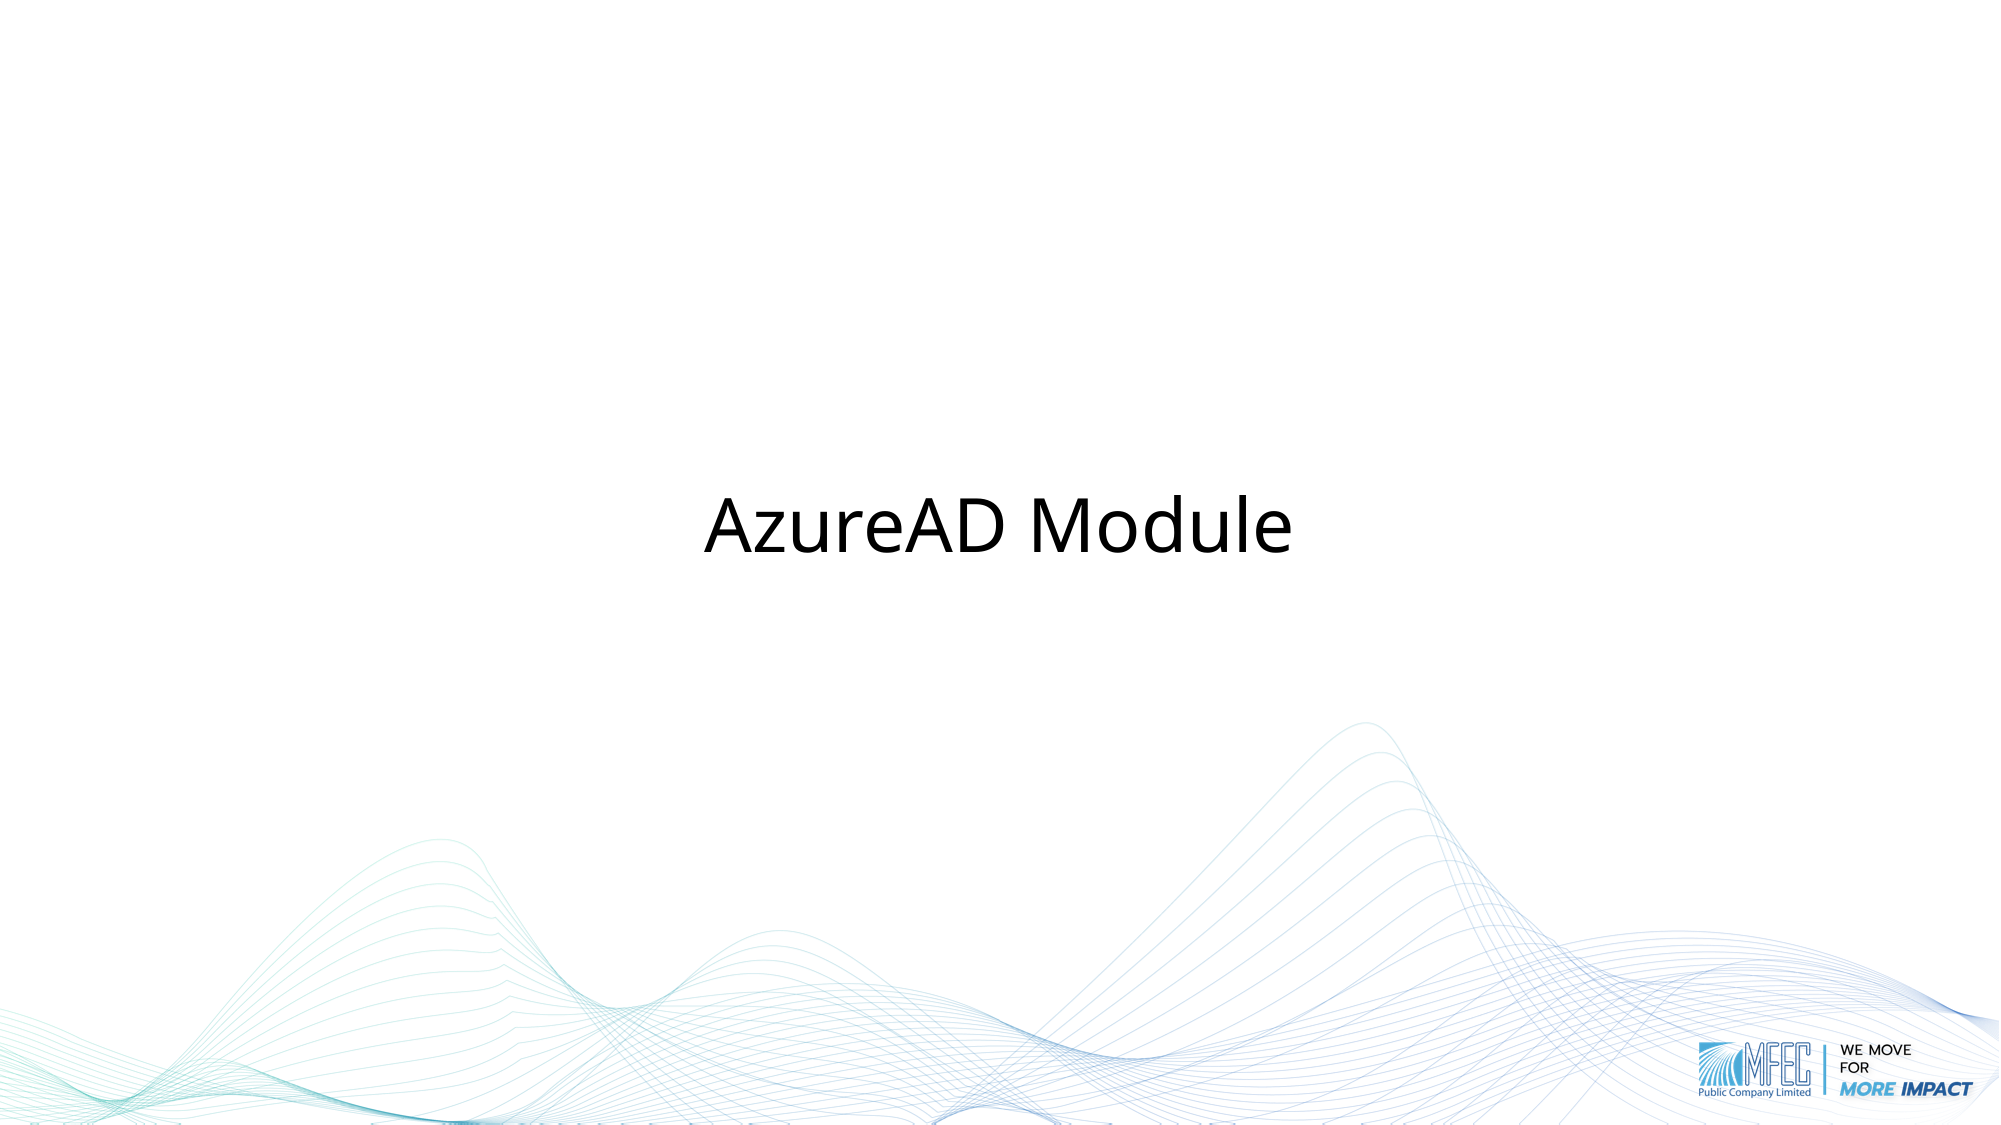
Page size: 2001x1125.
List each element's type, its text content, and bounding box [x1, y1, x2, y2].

picture [0, 0, 2000, 1125]
title AzureAD Module [249, 184, 1750, 576]
